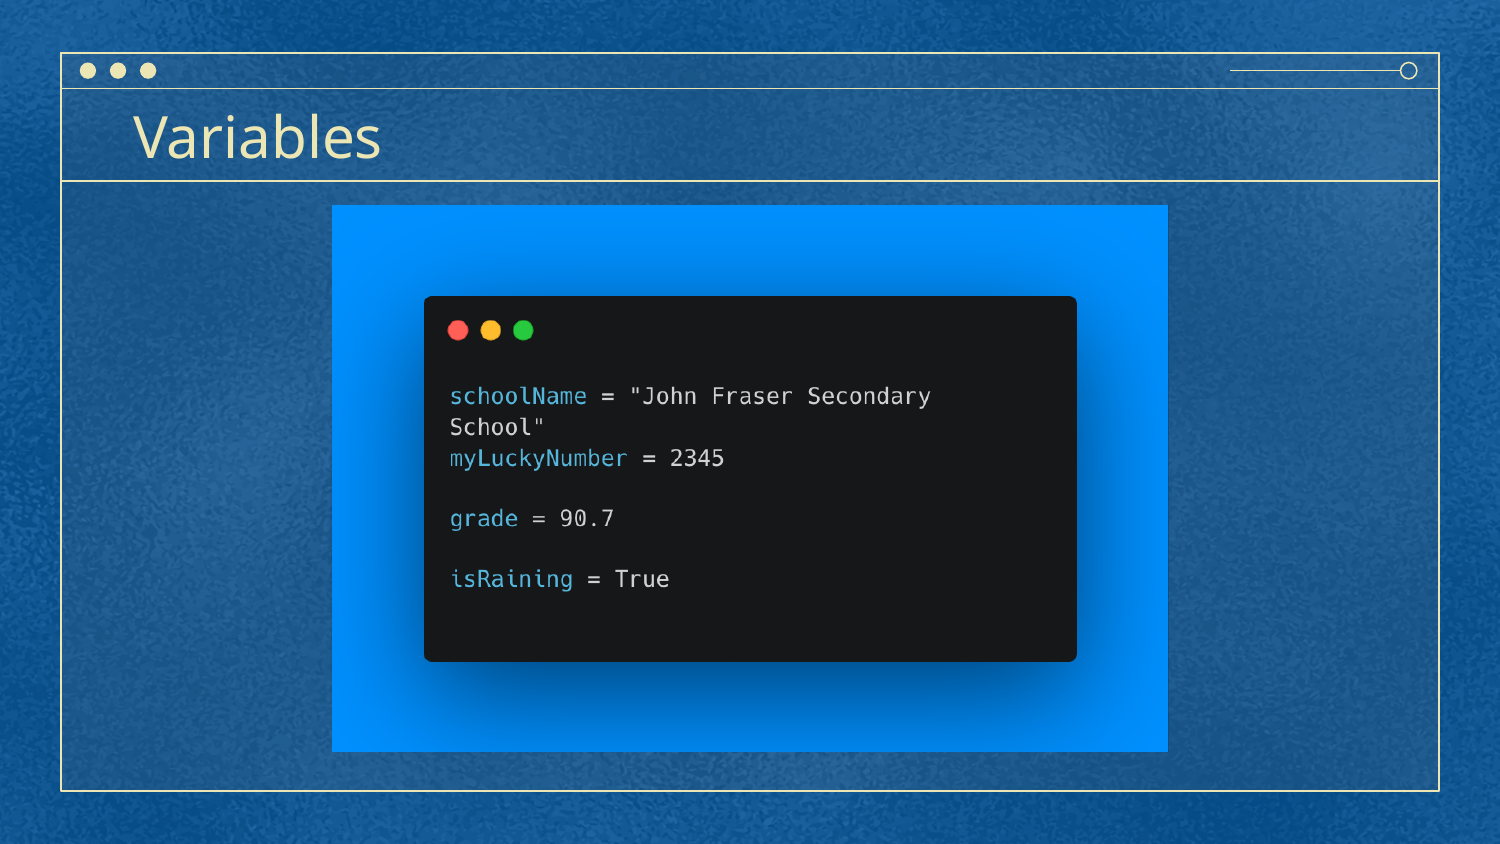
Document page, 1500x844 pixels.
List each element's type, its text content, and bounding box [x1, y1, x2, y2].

picture [331, 205, 1169, 752]
title Variables [118, 88, 1382, 182]
